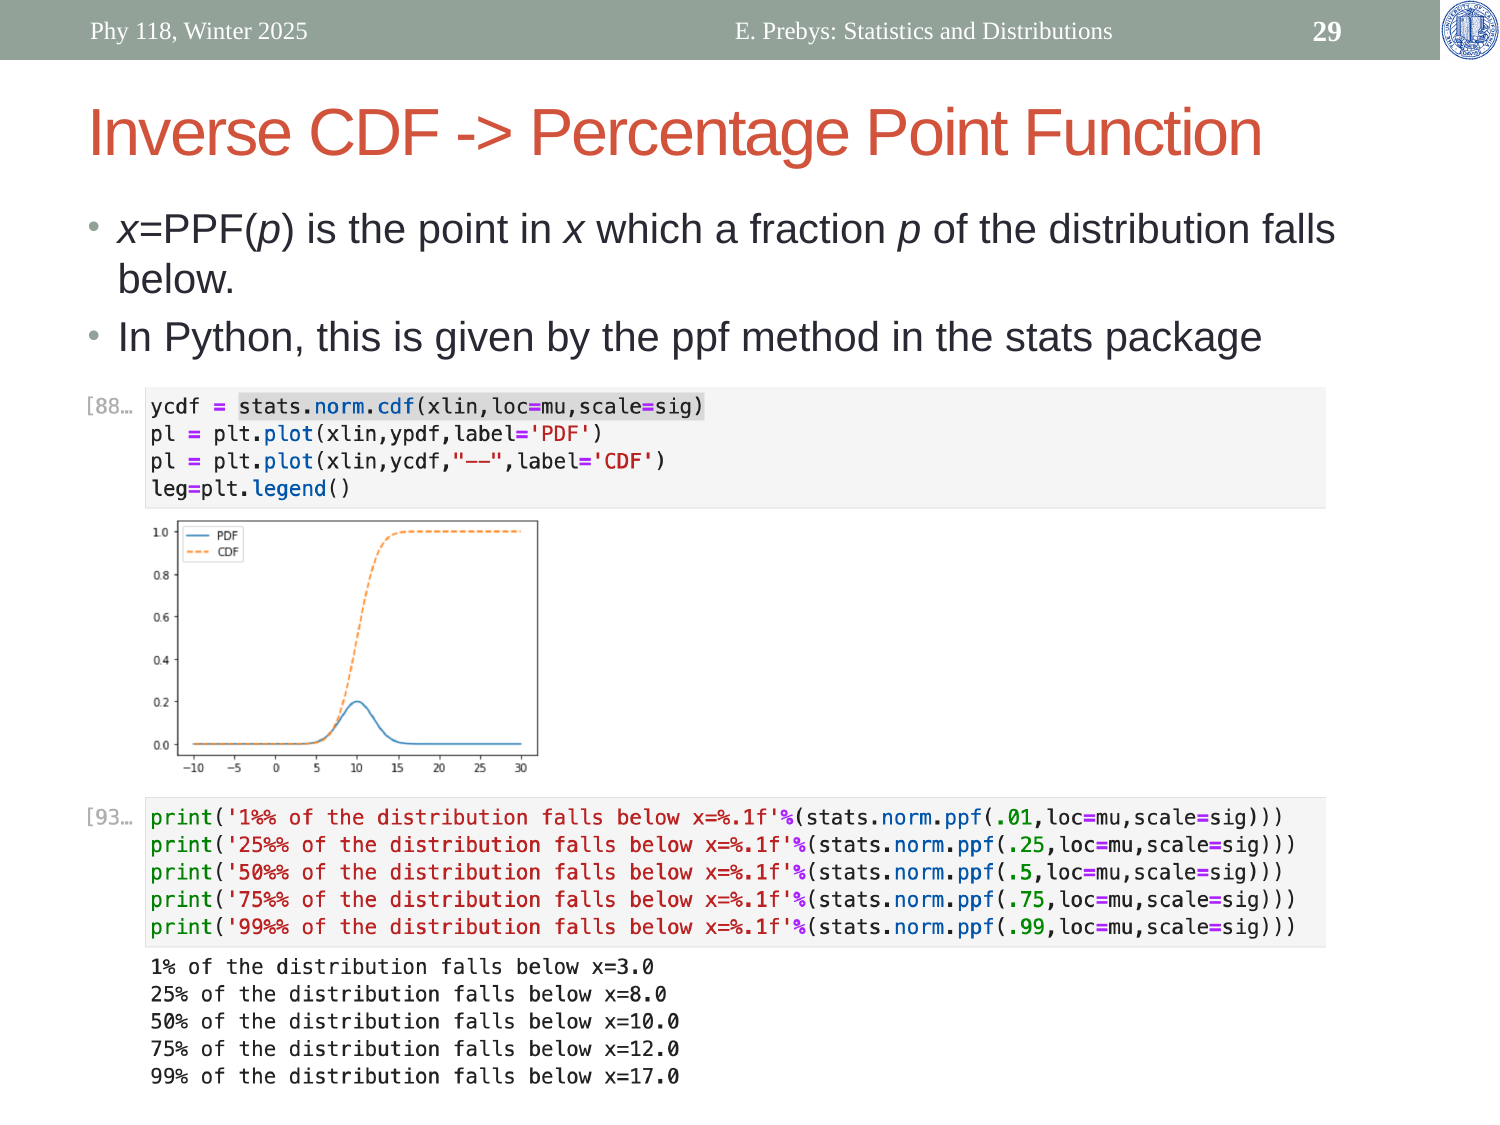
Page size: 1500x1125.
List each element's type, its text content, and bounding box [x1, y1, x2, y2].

footer E. Prebys: Statistics and Distributions [562, 3, 1286, 57]
slide_number Phy 118, Winter 2025 [75, 3, 550, 57]
title Inverse CDF -> Percentage Point Function [72, 77, 1423, 181]
list x=PPF(p) is the point in x which a fraction p of the distribution falls below. In Python, this is given by the ppf method in the stats package [72, 193, 1423, 1087]
picture [84, 387, 1326, 1095]
slide_number 29 [1297, 3, 1425, 57]
picture [1440, 0, 1500, 61]
